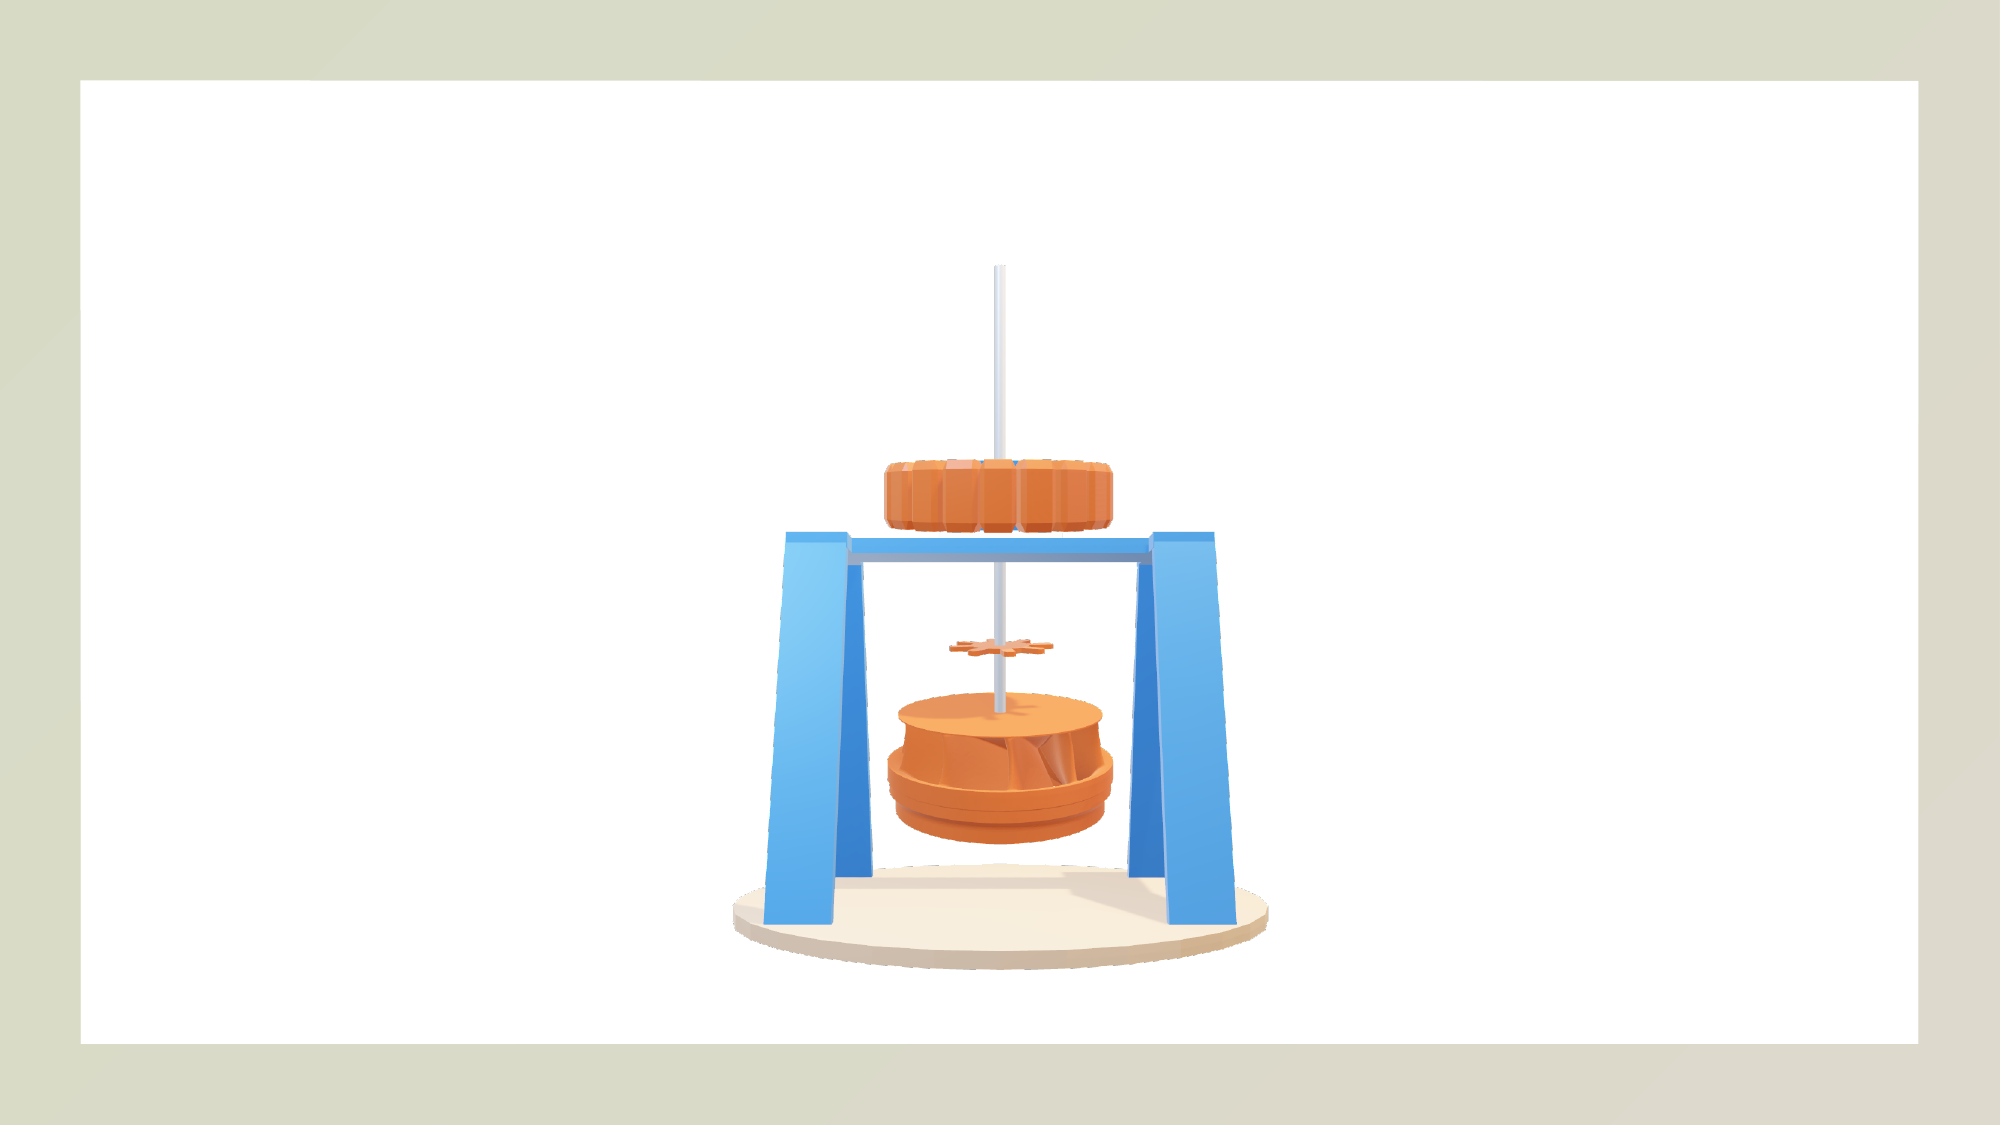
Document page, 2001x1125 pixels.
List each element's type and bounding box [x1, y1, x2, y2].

picture [726, 224, 1274, 970]
